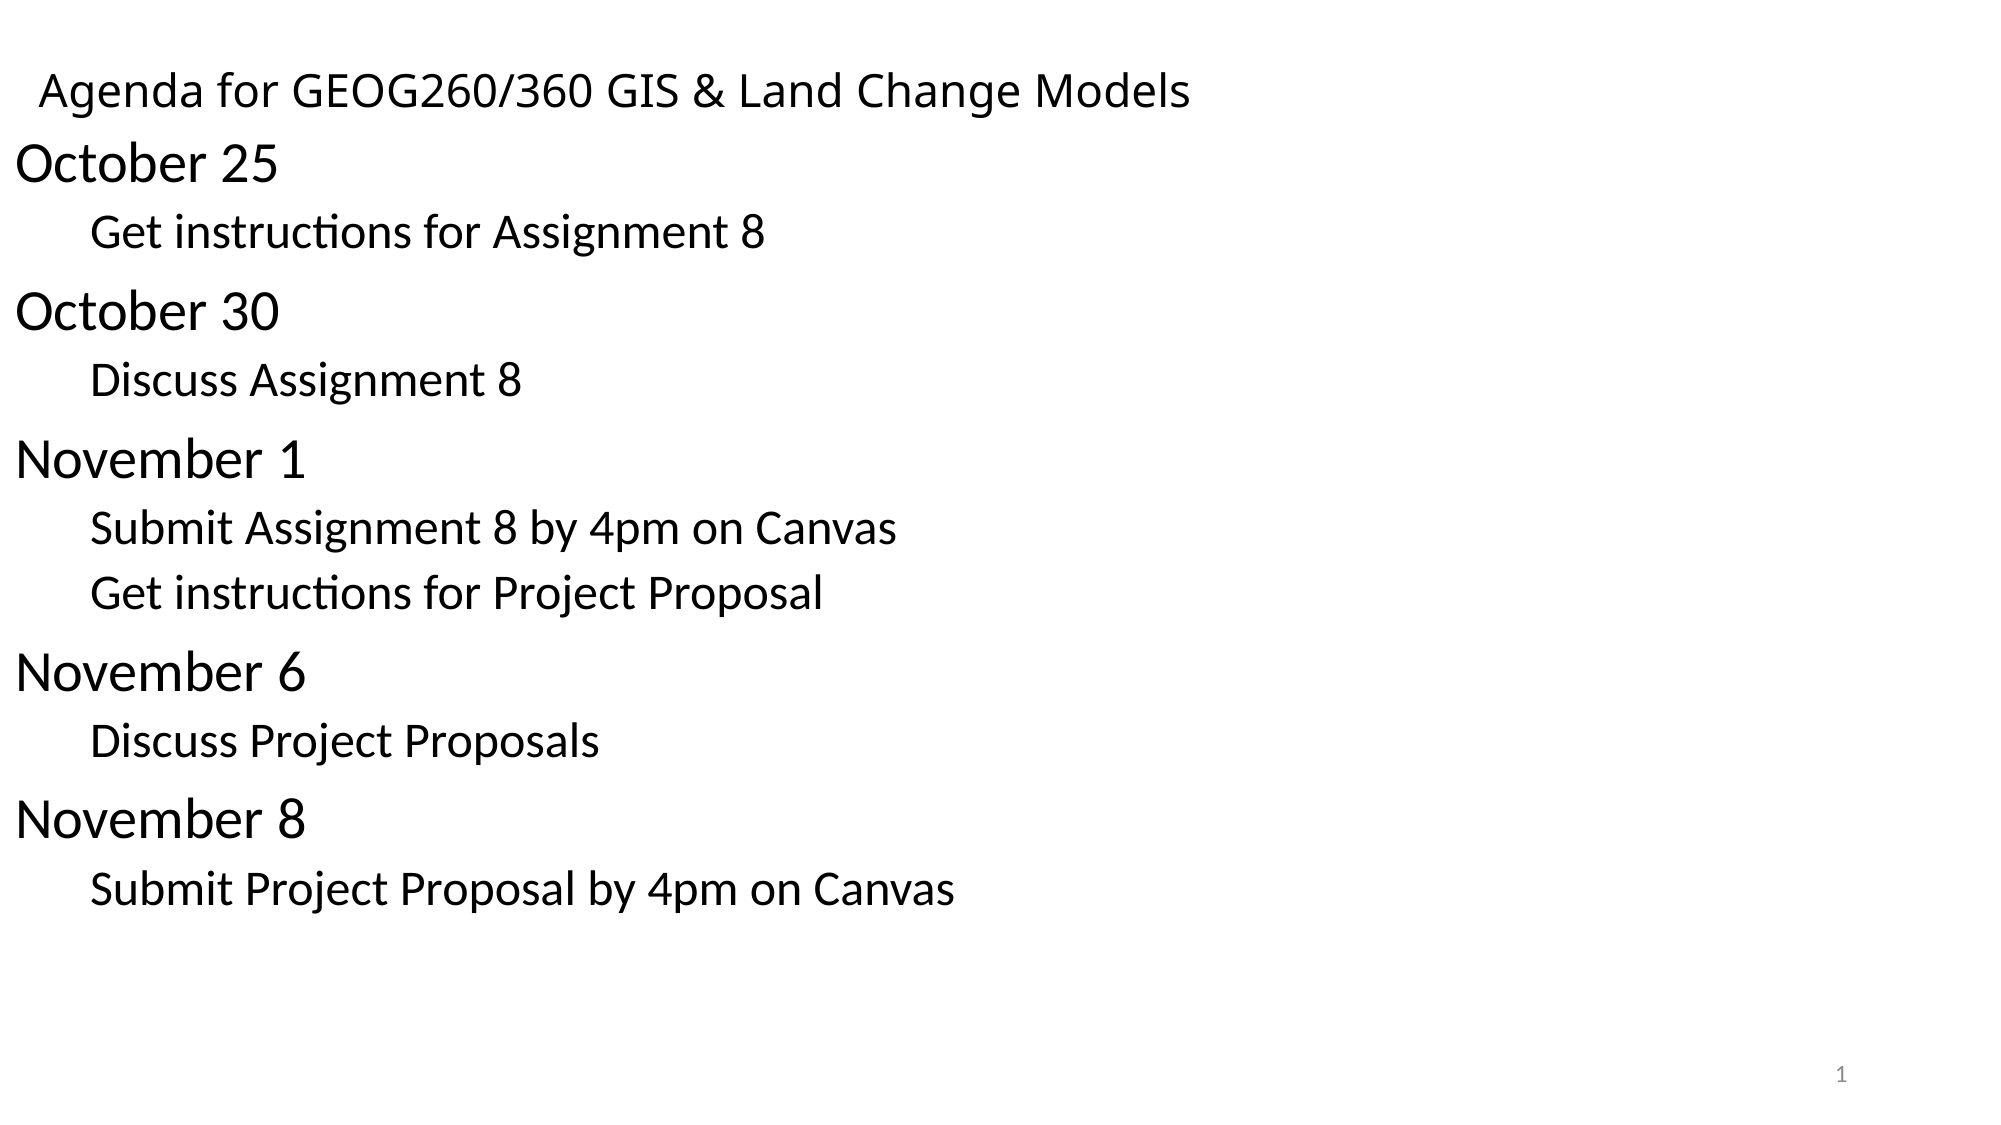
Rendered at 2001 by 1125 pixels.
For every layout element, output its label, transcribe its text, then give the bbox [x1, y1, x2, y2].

list October 25 Get instructions for Assignment 8 October 30 Discuss Assignment 8 November 1 Submit Assignment 8 by 4pm on Canvas Get instructions for Project Proposal November 6 Discuss Project Proposals November 8 Submit Project Proposal by 4pm on Canvas [0, 124, 2000, 1125]
title Agenda for GEOG260/360 GIS & Land Change Models [23, 59, 1980, 124]
slide_number 1 [1412, 1042, 1863, 1103]
